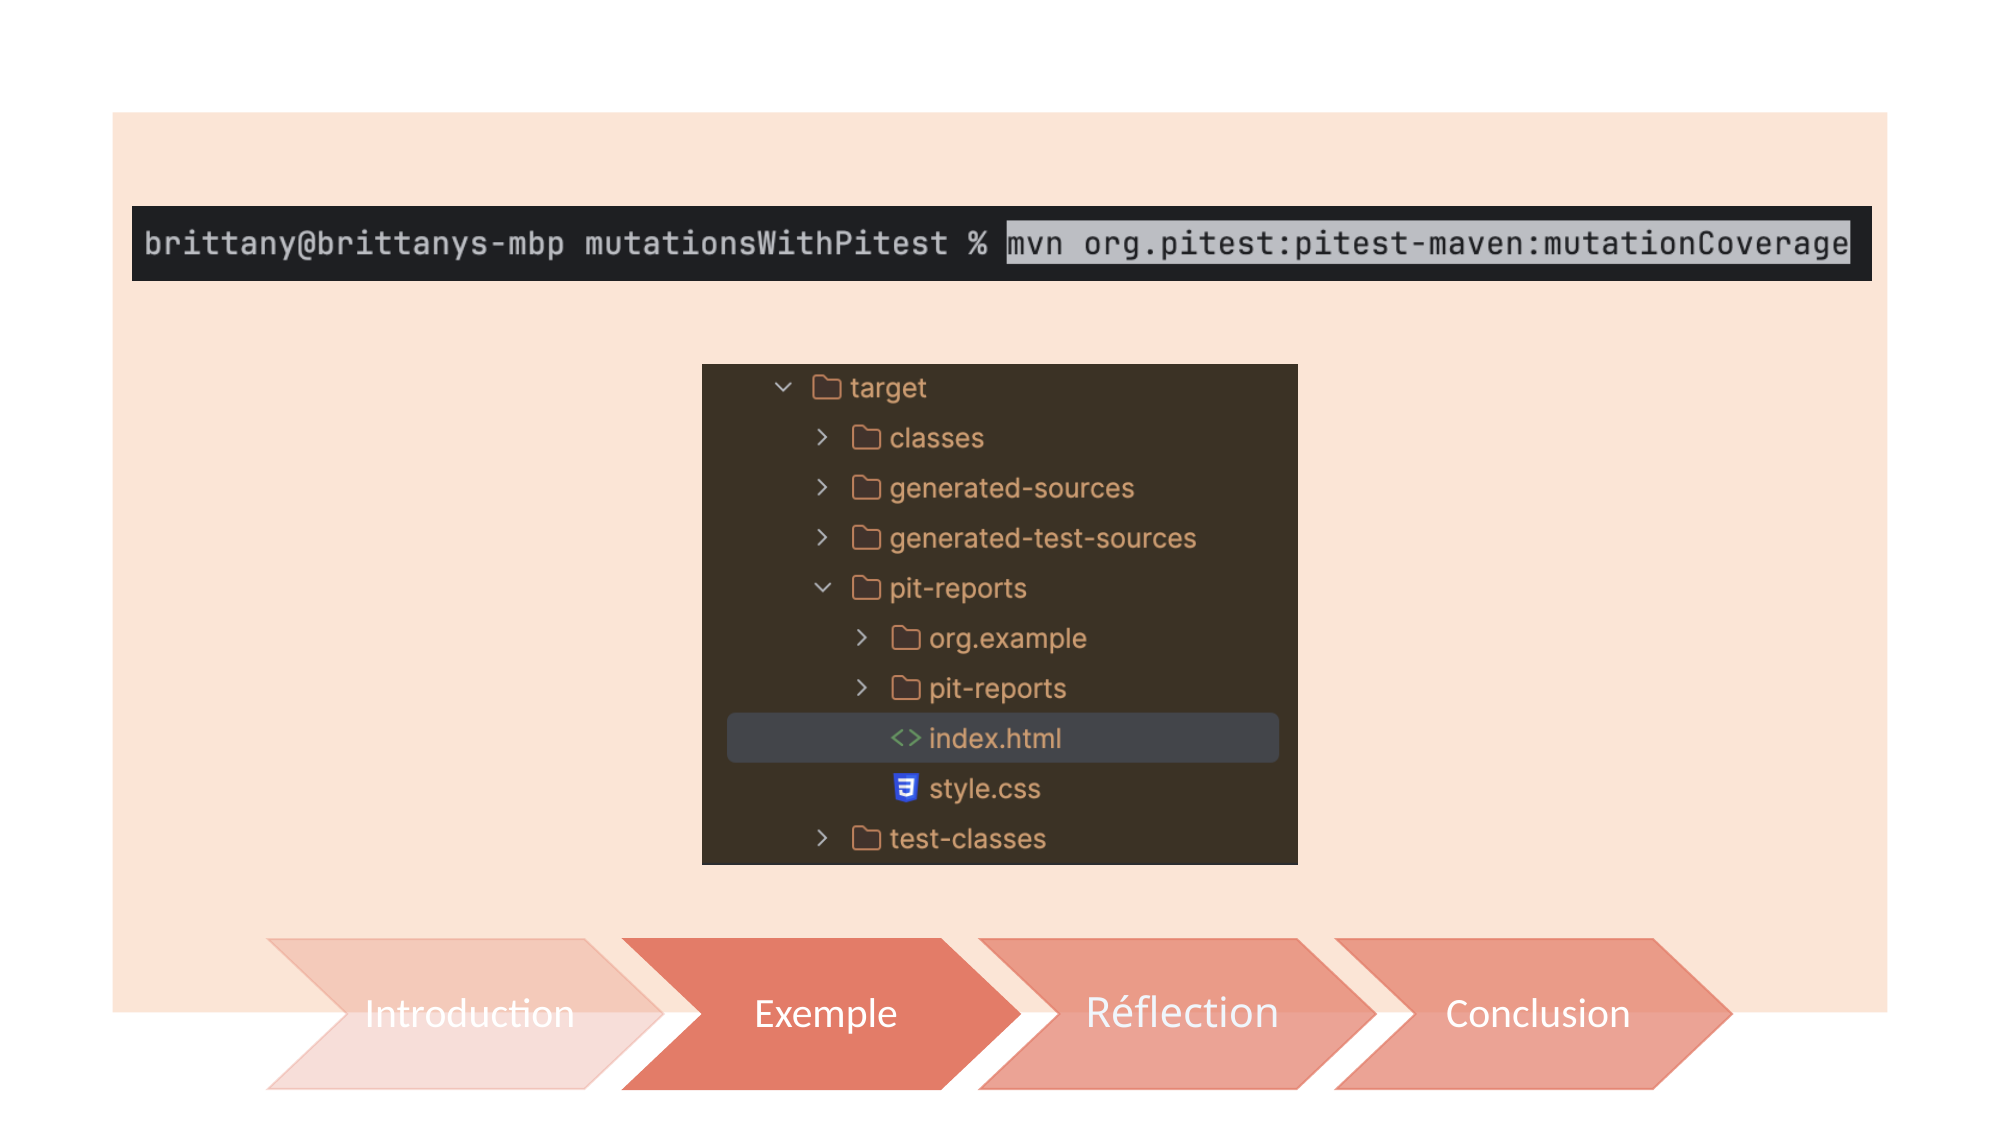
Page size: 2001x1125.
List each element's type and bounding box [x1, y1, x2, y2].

text_box [267, 939, 1733, 1089]
text_box [0, 0, 2000, 1125]
text_box [111, 111, 1888, 1013]
picture [132, 206, 1872, 281]
picture [702, 364, 1298, 865]
